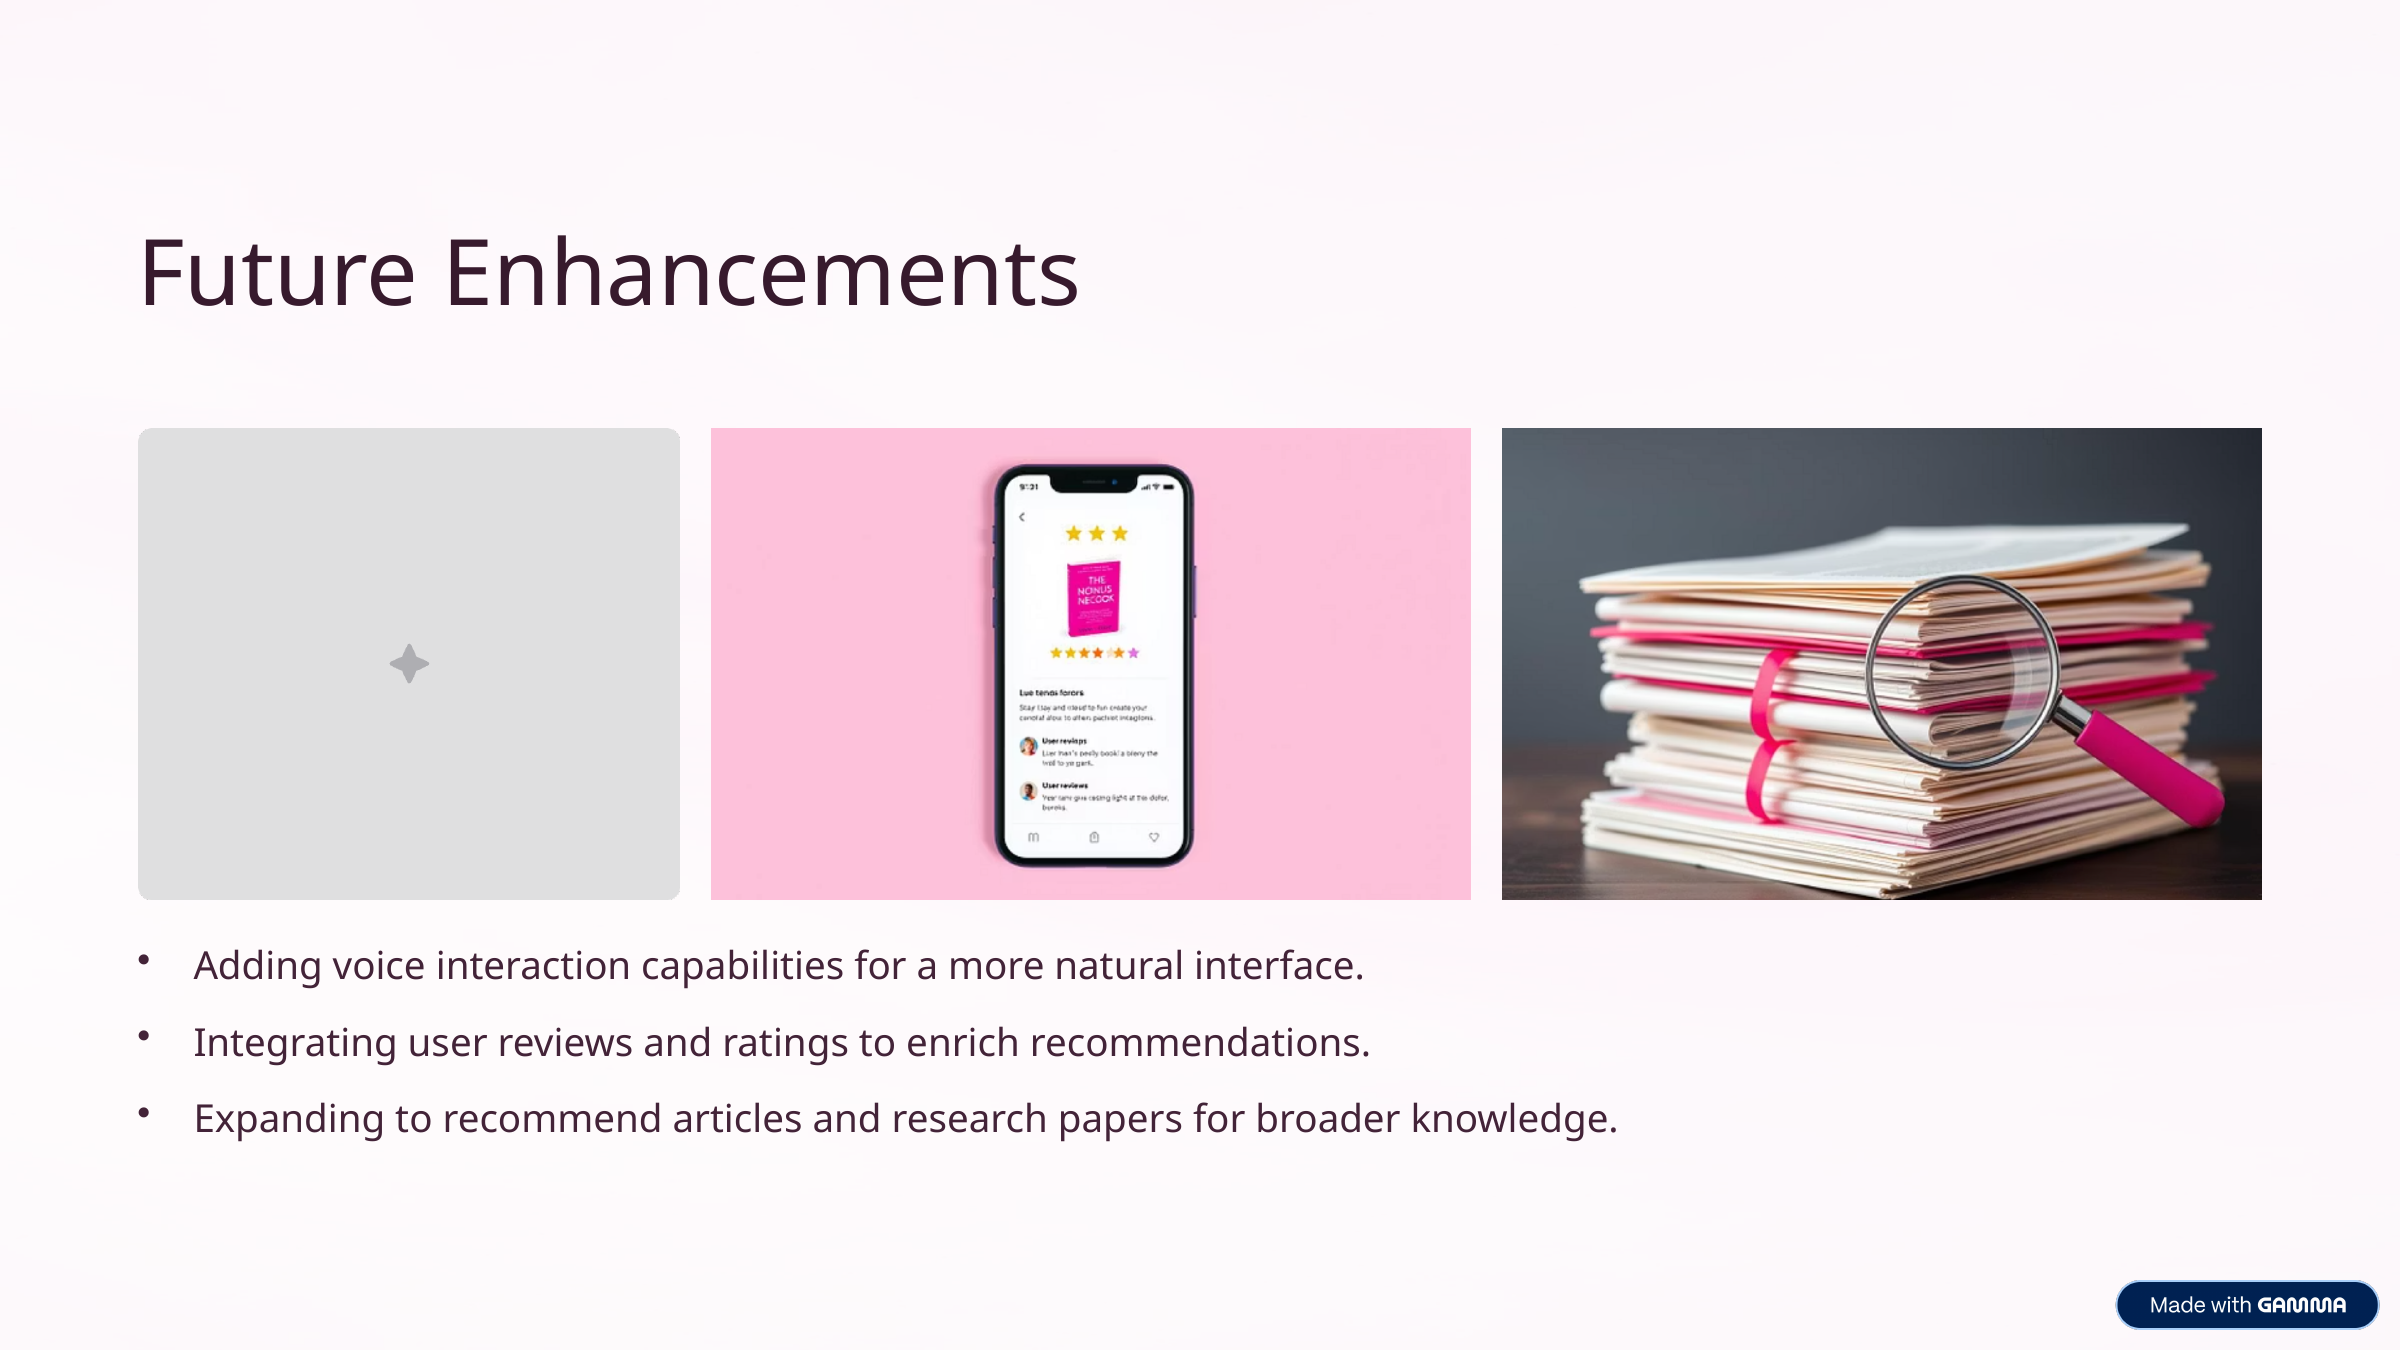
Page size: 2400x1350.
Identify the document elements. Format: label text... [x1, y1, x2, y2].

text_box Expanding to recommend articles and research papers for broader knowledge. [137, 1077, 2263, 1141]
picture [2106, 1271, 2389, 1339]
picture [711, 428, 1471, 900]
picture [138, 428, 680, 900]
text_box Future Enhancements [137, 209, 1160, 325]
text_box Integrating user reviews and ratings to enrich recommendations. [137, 1001, 2263, 1065]
picture [1502, 428, 2262, 900]
text_box Adding voice interaction capabilities for a more natural interface. [137, 924, 2263, 988]
